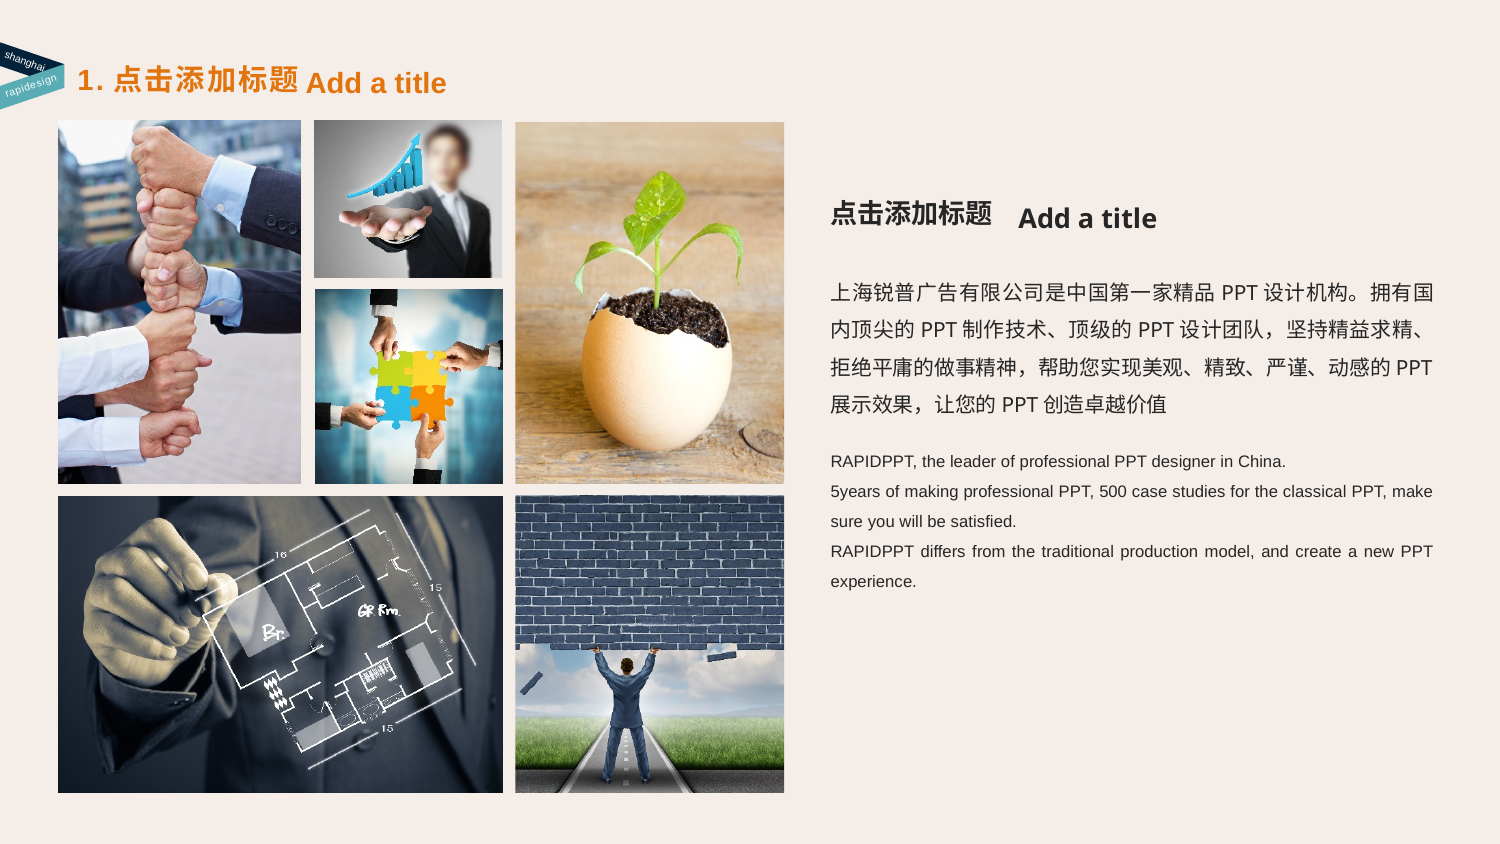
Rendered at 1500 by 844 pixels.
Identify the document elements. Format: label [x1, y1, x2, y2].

text_box [0, 43, 66, 108]
text_box [0, 37, 16, 43]
picture [515, 121, 785, 484]
picture [58, 120, 301, 484]
picture [314, 120, 503, 278]
text_box [26, 111, 775, 805]
text_box [815, 173, 1449, 601]
picture [515, 495, 785, 793]
text_box [64, 53, 463, 108]
picture [314, 289, 503, 484]
picture [58, 496, 503, 793]
